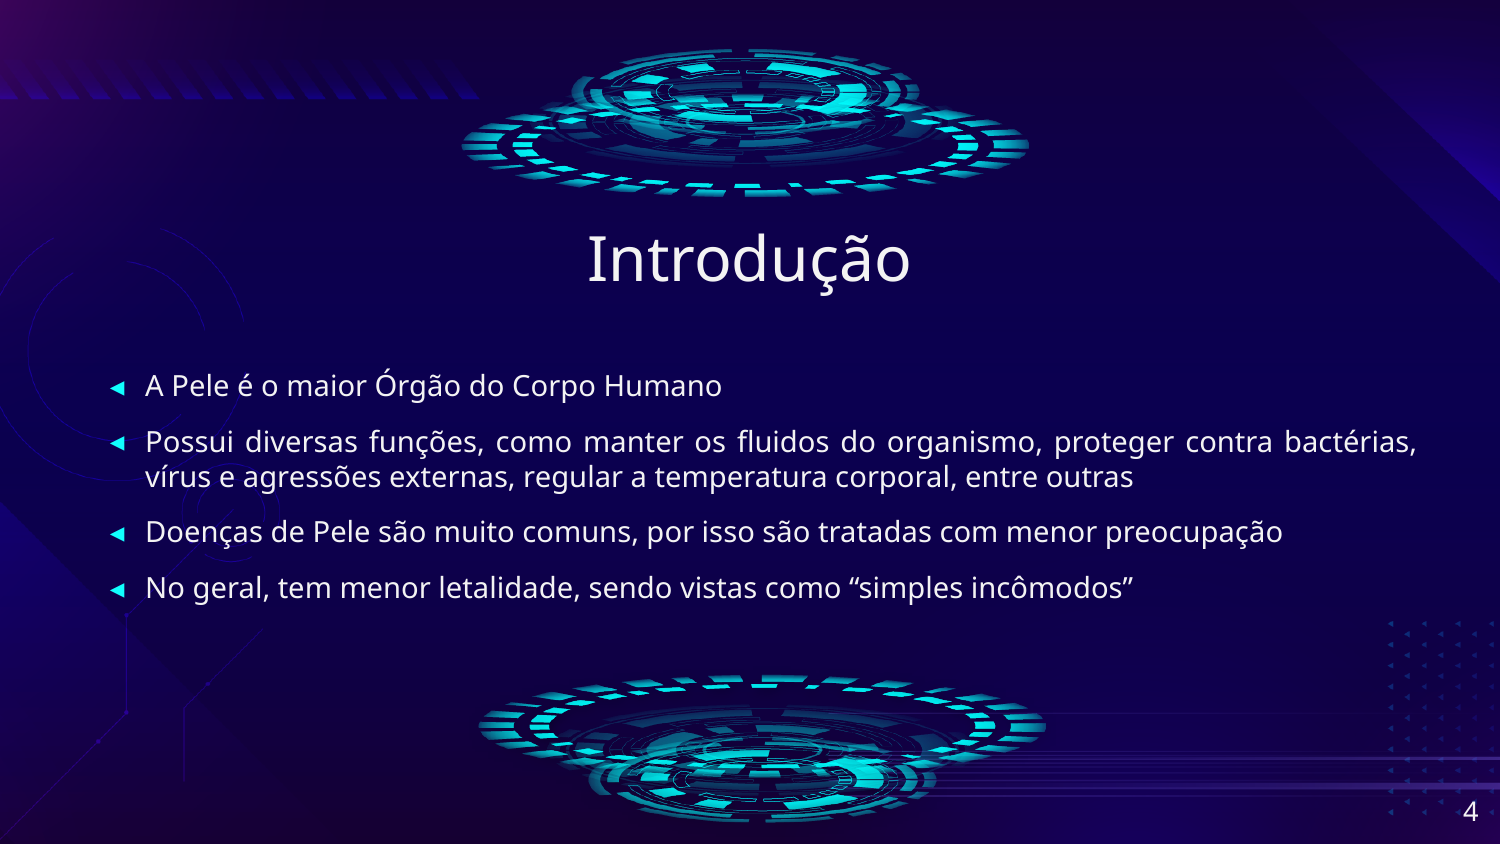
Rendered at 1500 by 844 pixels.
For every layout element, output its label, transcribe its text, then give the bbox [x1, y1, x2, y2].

list A Pele é o maior Órgão do Corpo Humano Possui diversas funções, como manter os fluidos do organismo, proteger contra bactérias, vírus e agressões externas, regular a temperatura corporal, entre outras Doenças de Pele são muito comuns, por isso são tratadas com menor preocupação No geral, tem menor letalidade, sendo vistas como “simples incômodos” [90, 296, 1434, 610]
picture [0, 0, 1500, 844]
title Introdução [516, 270, 984, 296]
